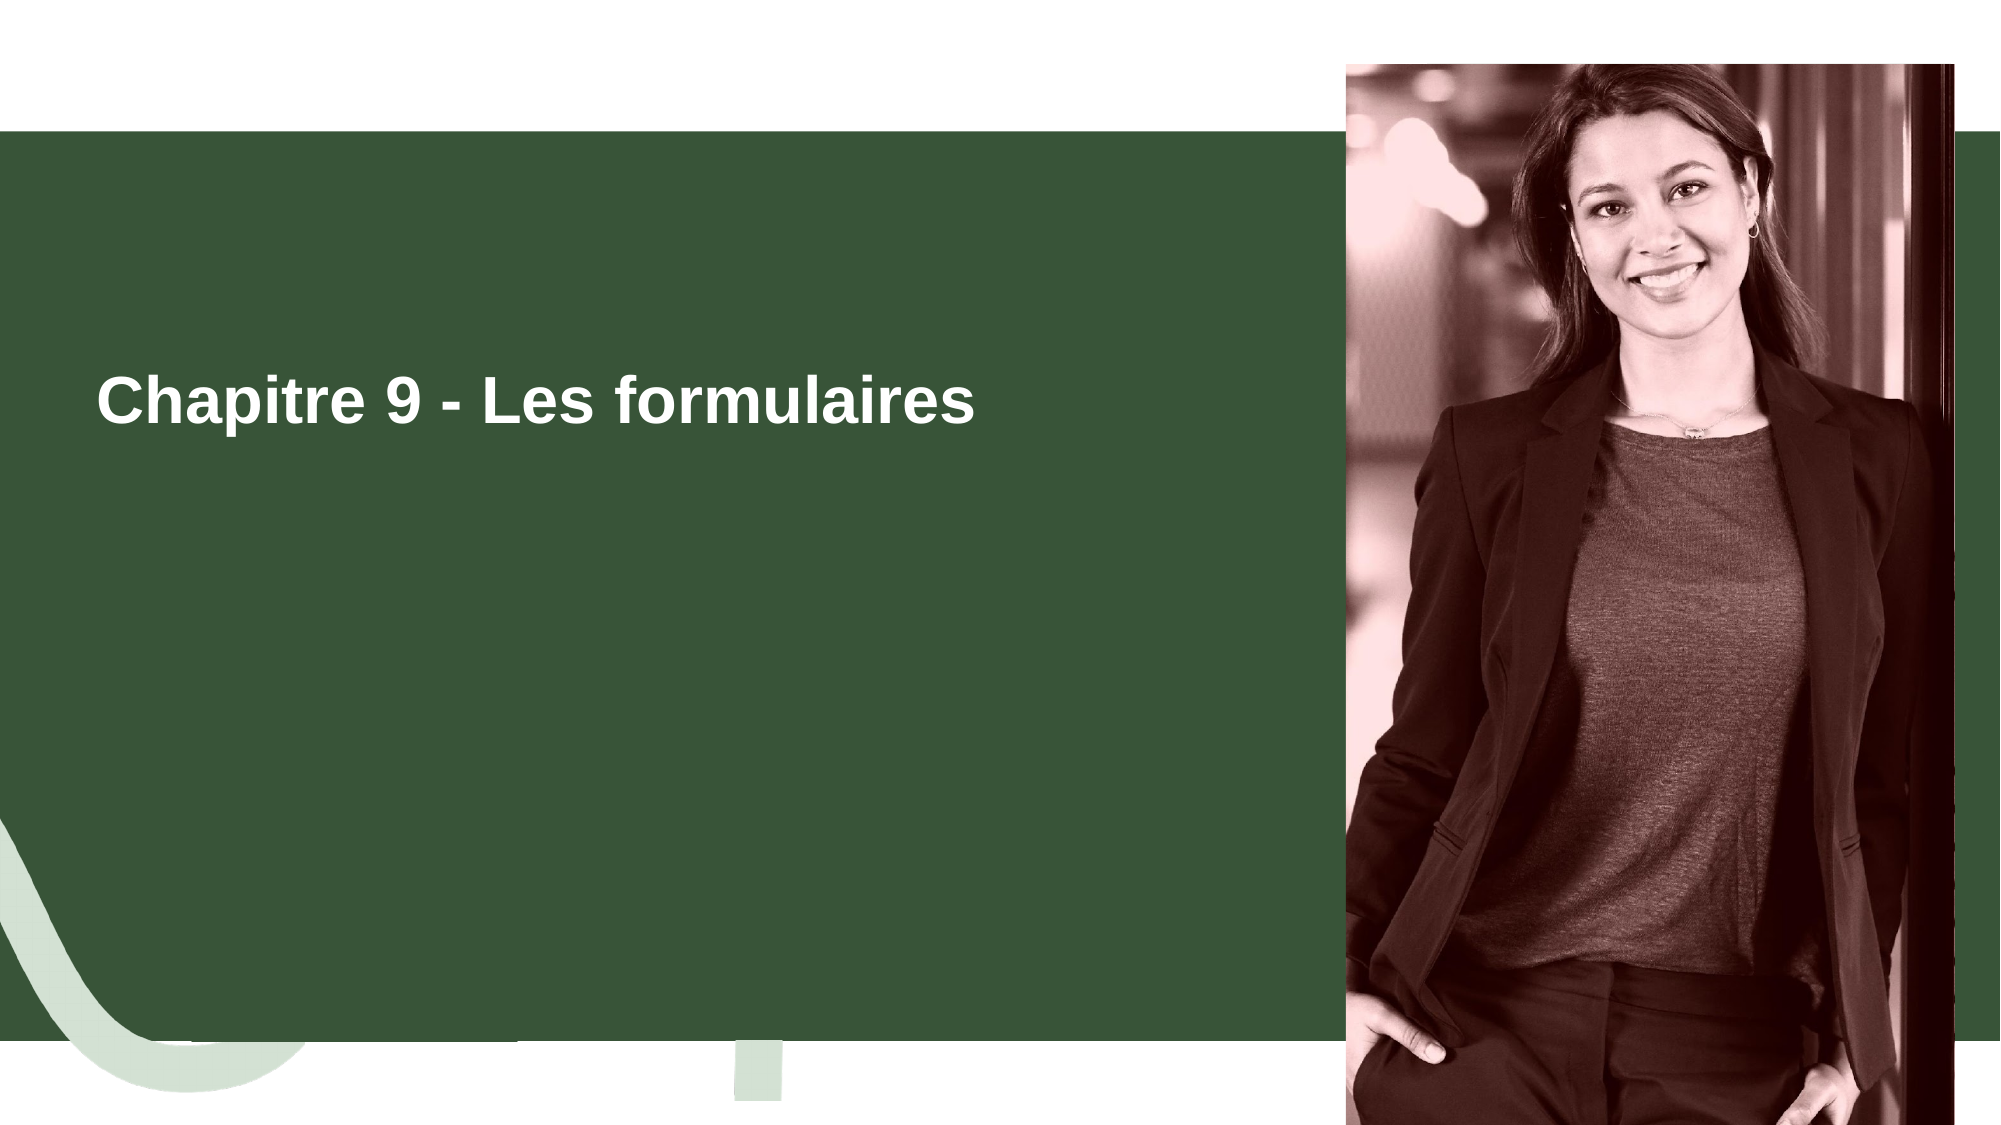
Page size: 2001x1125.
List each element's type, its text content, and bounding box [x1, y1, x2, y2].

picture [0, 656, 305, 1125]
title Chapitre 9 - Les formulaires [96, 339, 1428, 563]
picture [651, 1040, 784, 1101]
picture [1345, 64, 1955, 1125]
